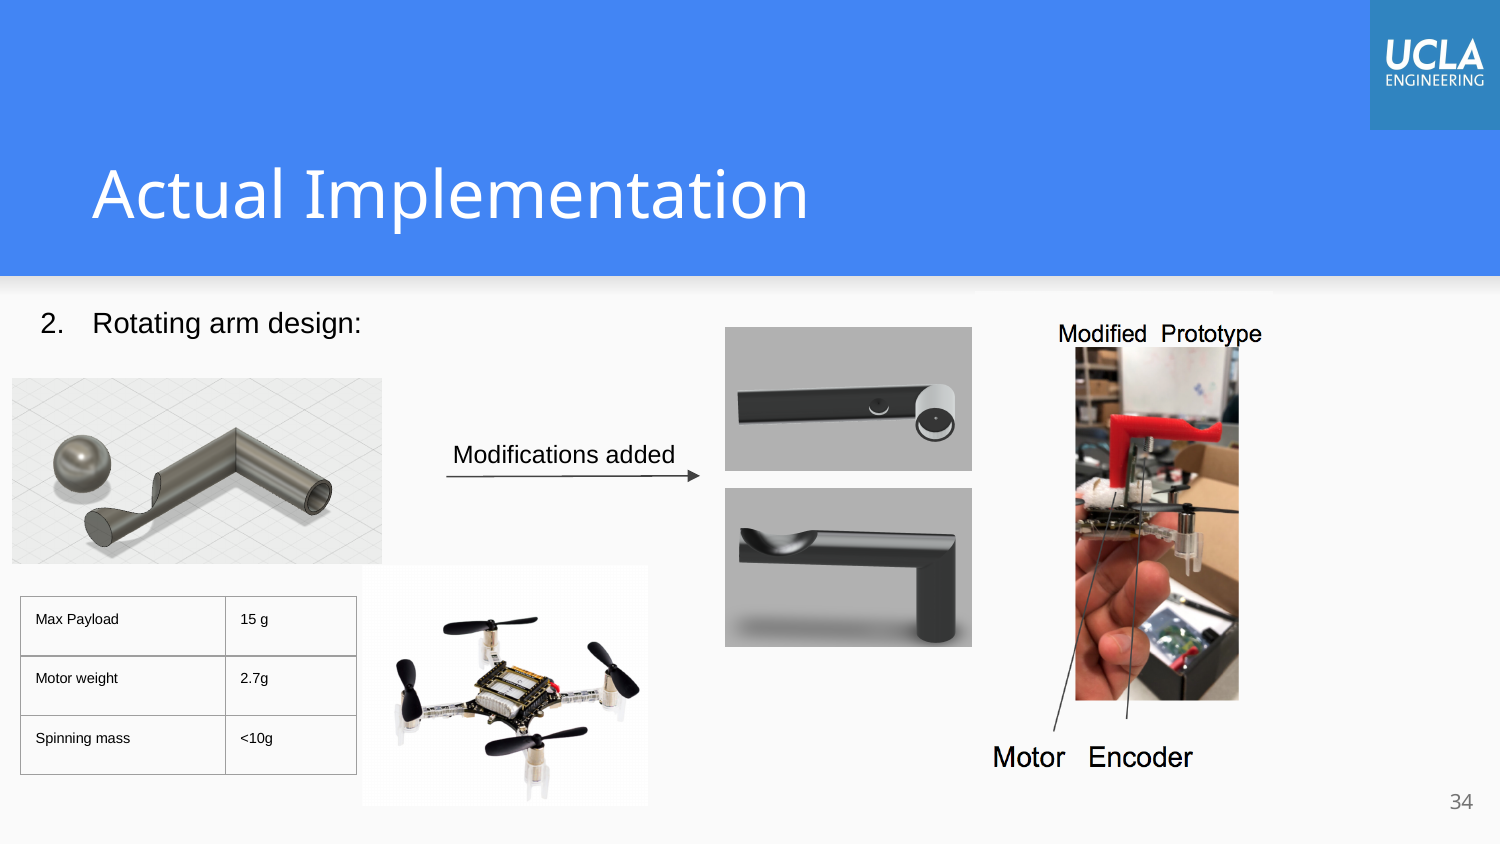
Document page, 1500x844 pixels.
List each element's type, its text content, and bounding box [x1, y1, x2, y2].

table_cell <10g [226, 716, 356, 774]
slide_number ‹#› [1398, 770, 1489, 835]
table_header 15 g [226, 597, 356, 655]
picture [1369, 0, 1500, 130]
picture [725, 327, 972, 471]
picture [12, 378, 648, 806]
list Rotating arm design: [2, 283, 1494, 783]
picture [725, 488, 972, 648]
title Actual Implementation [77, 121, 1427, 248]
table_header Max Payload [21, 597, 225, 655]
table_cell Spinning mass [21, 716, 225, 774]
picture [974, 291, 1273, 775]
table_cell 2.7g [226, 657, 356, 715]
text_box Modifications added [437, 414, 700, 457]
table_cell Motor weight [21, 657, 225, 715]
